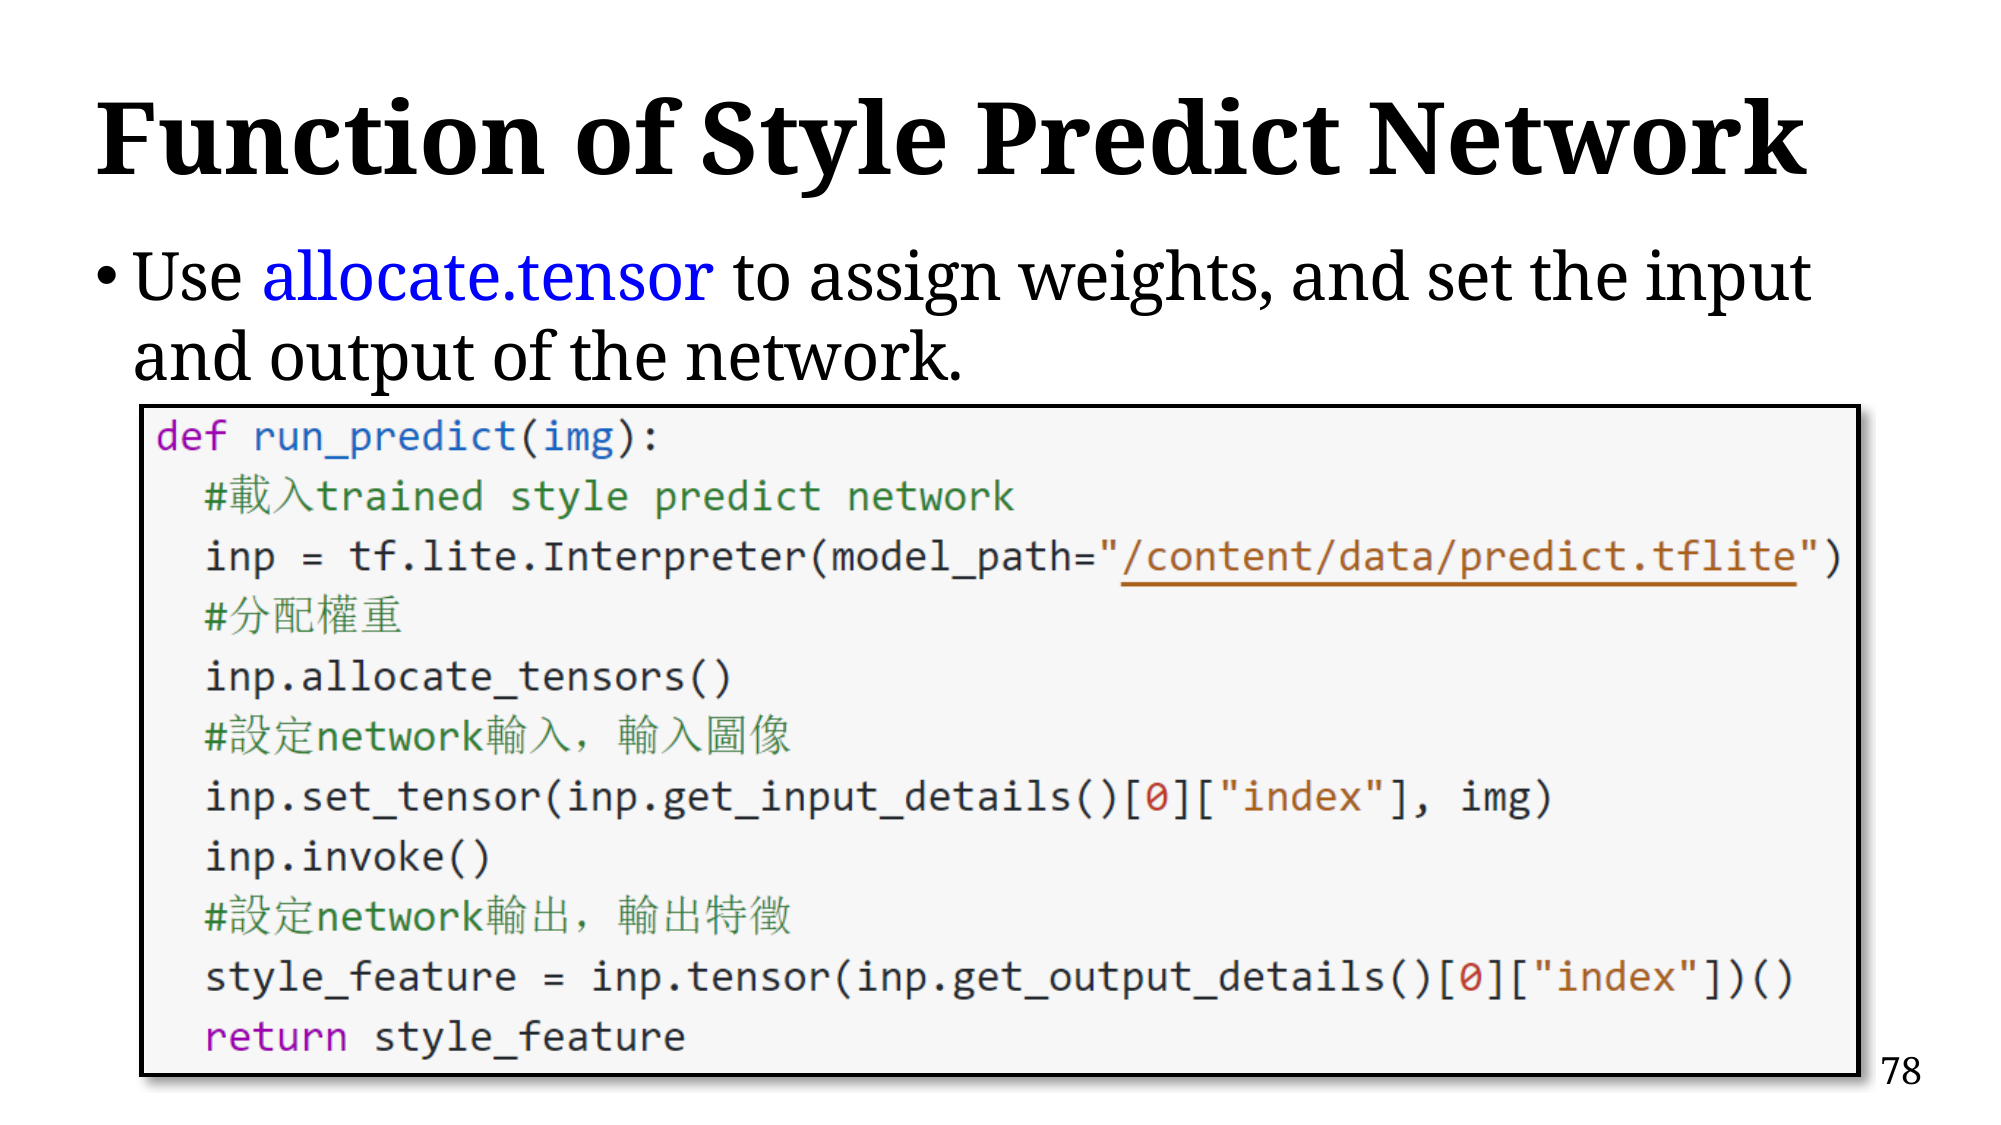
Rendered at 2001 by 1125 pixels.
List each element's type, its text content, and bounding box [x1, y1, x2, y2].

title Function of Style Predict Network [80, 59, 1920, 225]
slide_number 78 [1487, 1042, 1938, 1103]
text_box Use allocate.tensor to assign weights, and set the input and output of the network. [80, 226, 1938, 1000]
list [144, 408, 1856, 1073]
